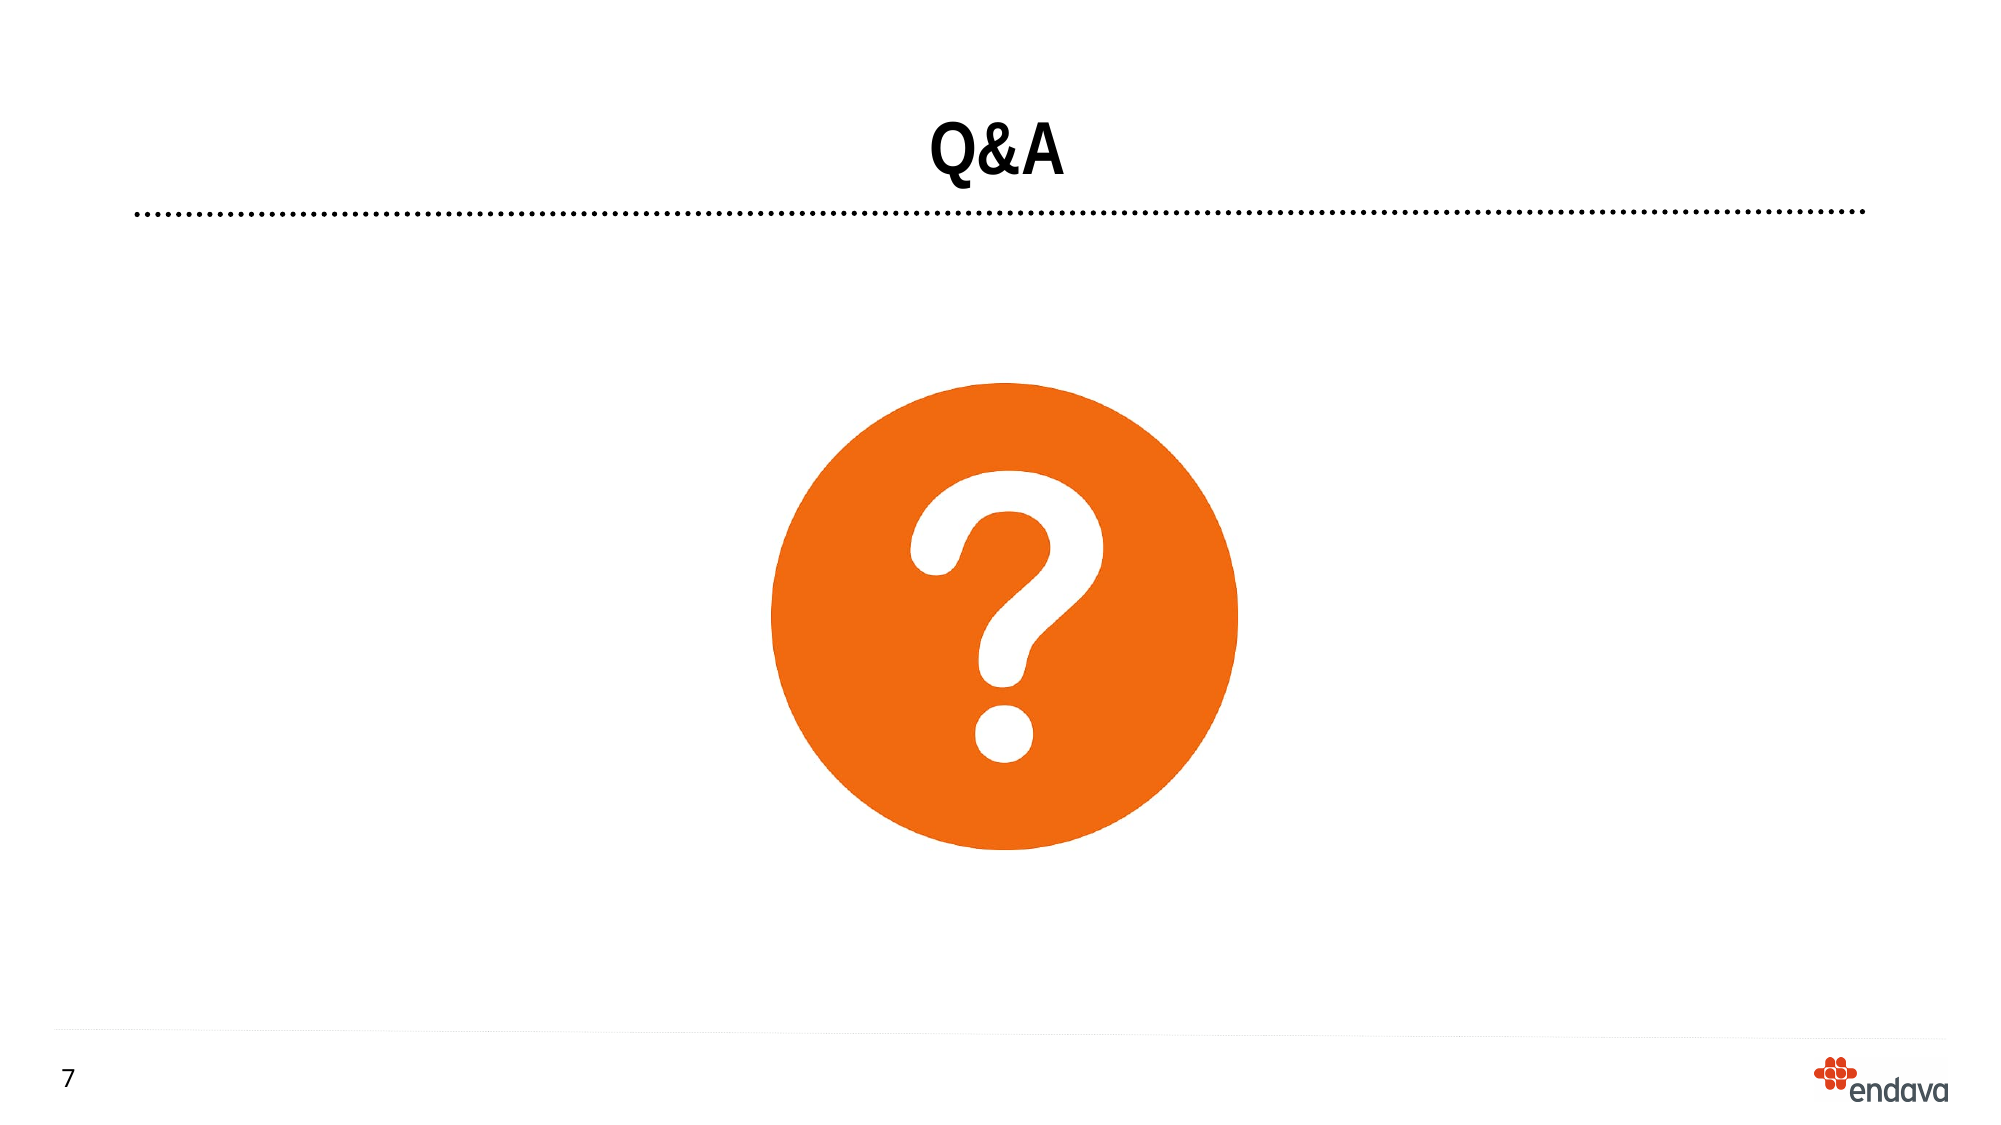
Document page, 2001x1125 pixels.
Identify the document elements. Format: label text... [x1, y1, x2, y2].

title Q&A [198, 26, 1812, 195]
picture [714, 326, 1296, 908]
picture [1814, 1057, 1948, 1102]
